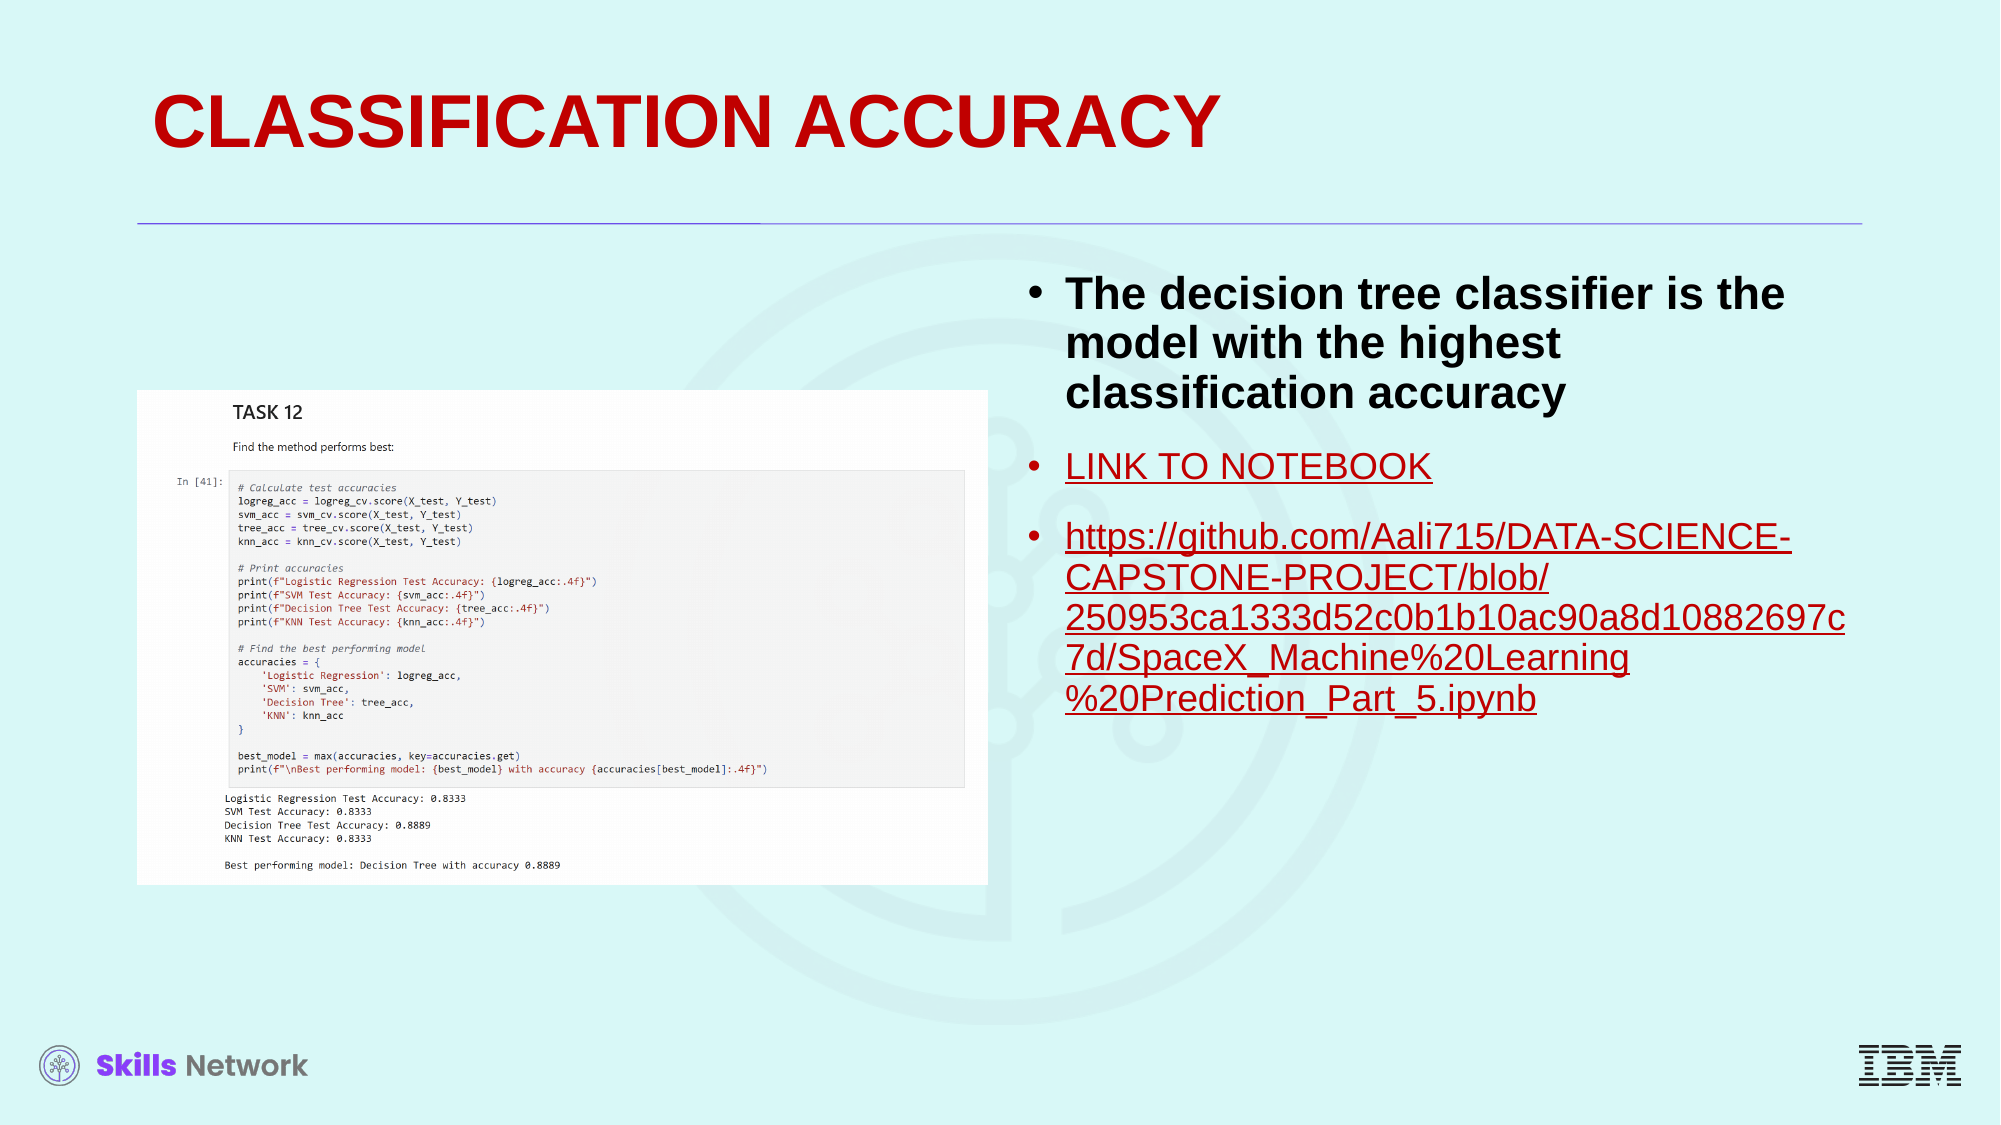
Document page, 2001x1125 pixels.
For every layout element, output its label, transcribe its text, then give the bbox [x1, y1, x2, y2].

picture [1859, 1045, 1961, 1086]
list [137, 390, 988, 885]
list The decision tree classifier is the model with the highest classification accuracy LINK TO NOTEBOOK https://github.com/Aali715/DATA-SCIENCE-CAPSTONE-PROJECT/blob/250953ca1333d52c0b1b10ac90a8d10882697c7d/SpaceX_Machine%20Learning%20Prediction_Part_5.ipynb [1012, 262, 1863, 1013]
picture [39, 1045, 308, 1086]
title CLASSIFICATION ACCURACY [137, 59, 1863, 278]
